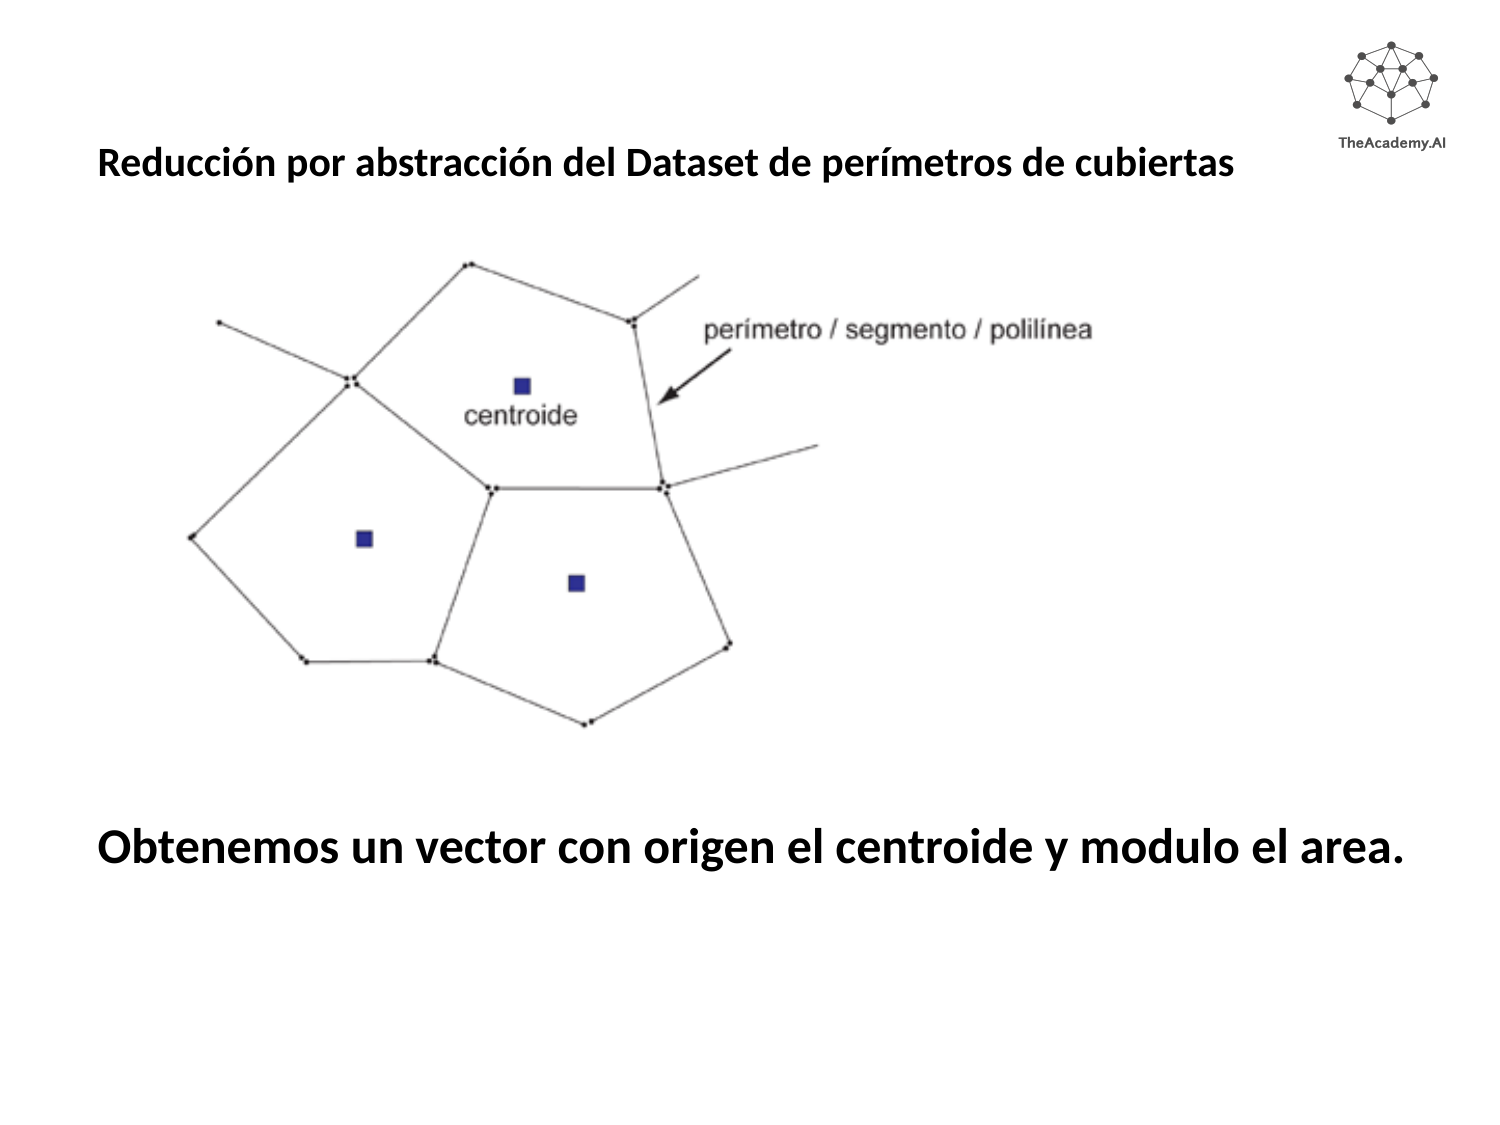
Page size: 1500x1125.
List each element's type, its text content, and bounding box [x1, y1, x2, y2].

text_box Reducción por abstracción del Dataset de perímetros de cubiertas [82, 127, 1273, 192]
picture [167, 231, 1095, 746]
text_box Obtenemos un vector con origen el centroide y modulo el area. [82, 805, 1441, 881]
picture [1302, 27, 1476, 178]
